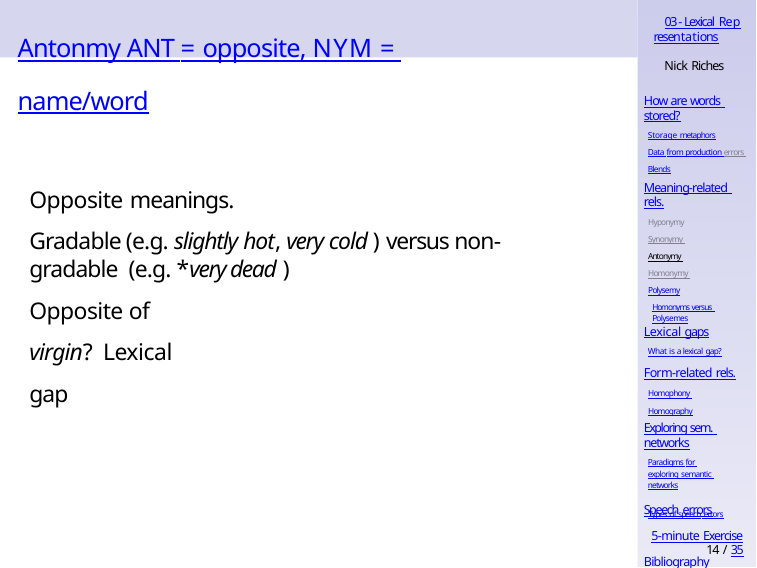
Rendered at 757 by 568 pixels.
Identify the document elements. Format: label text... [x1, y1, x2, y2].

text_box [0, 0, 638, 58]
text_box Form-related rels. Homophony Homography [641, 354, 744, 417]
text_box Exploring sem. networks Paradigms for exploring semantic networks Speech errors [641, 419, 737, 520]
title Antonmy ANT = opposite, NYM = name/word [11, 15, 478, 124]
picture [637, 0, 756, 567]
text_box Meaning-related rels. Hyponymy Synonymy Antonymy Homonymy Polysemy Homonyms versus Polysemes [641, 179, 736, 325]
text_box 03 - Lexical Representations [651, 13, 743, 46]
text_box Opposite meanings. Gradable (e.g. slightly hot, very cold ) versus non-gradable (e.g. *very dead ) Opposite of virgin? Lexical gap [27, 169, 587, 407]
text_box Types of speech errors [646, 509, 733, 521]
text_box 5-minute Exercise 14 / 35 Bibliography [641, 530, 745, 568]
text_box Lexical gaps What is a lexical gap? [641, 312, 732, 354]
text_box Nick Riches How are words stored? Storage metaphors Data from production errors Blends [641, 56, 754, 176]
